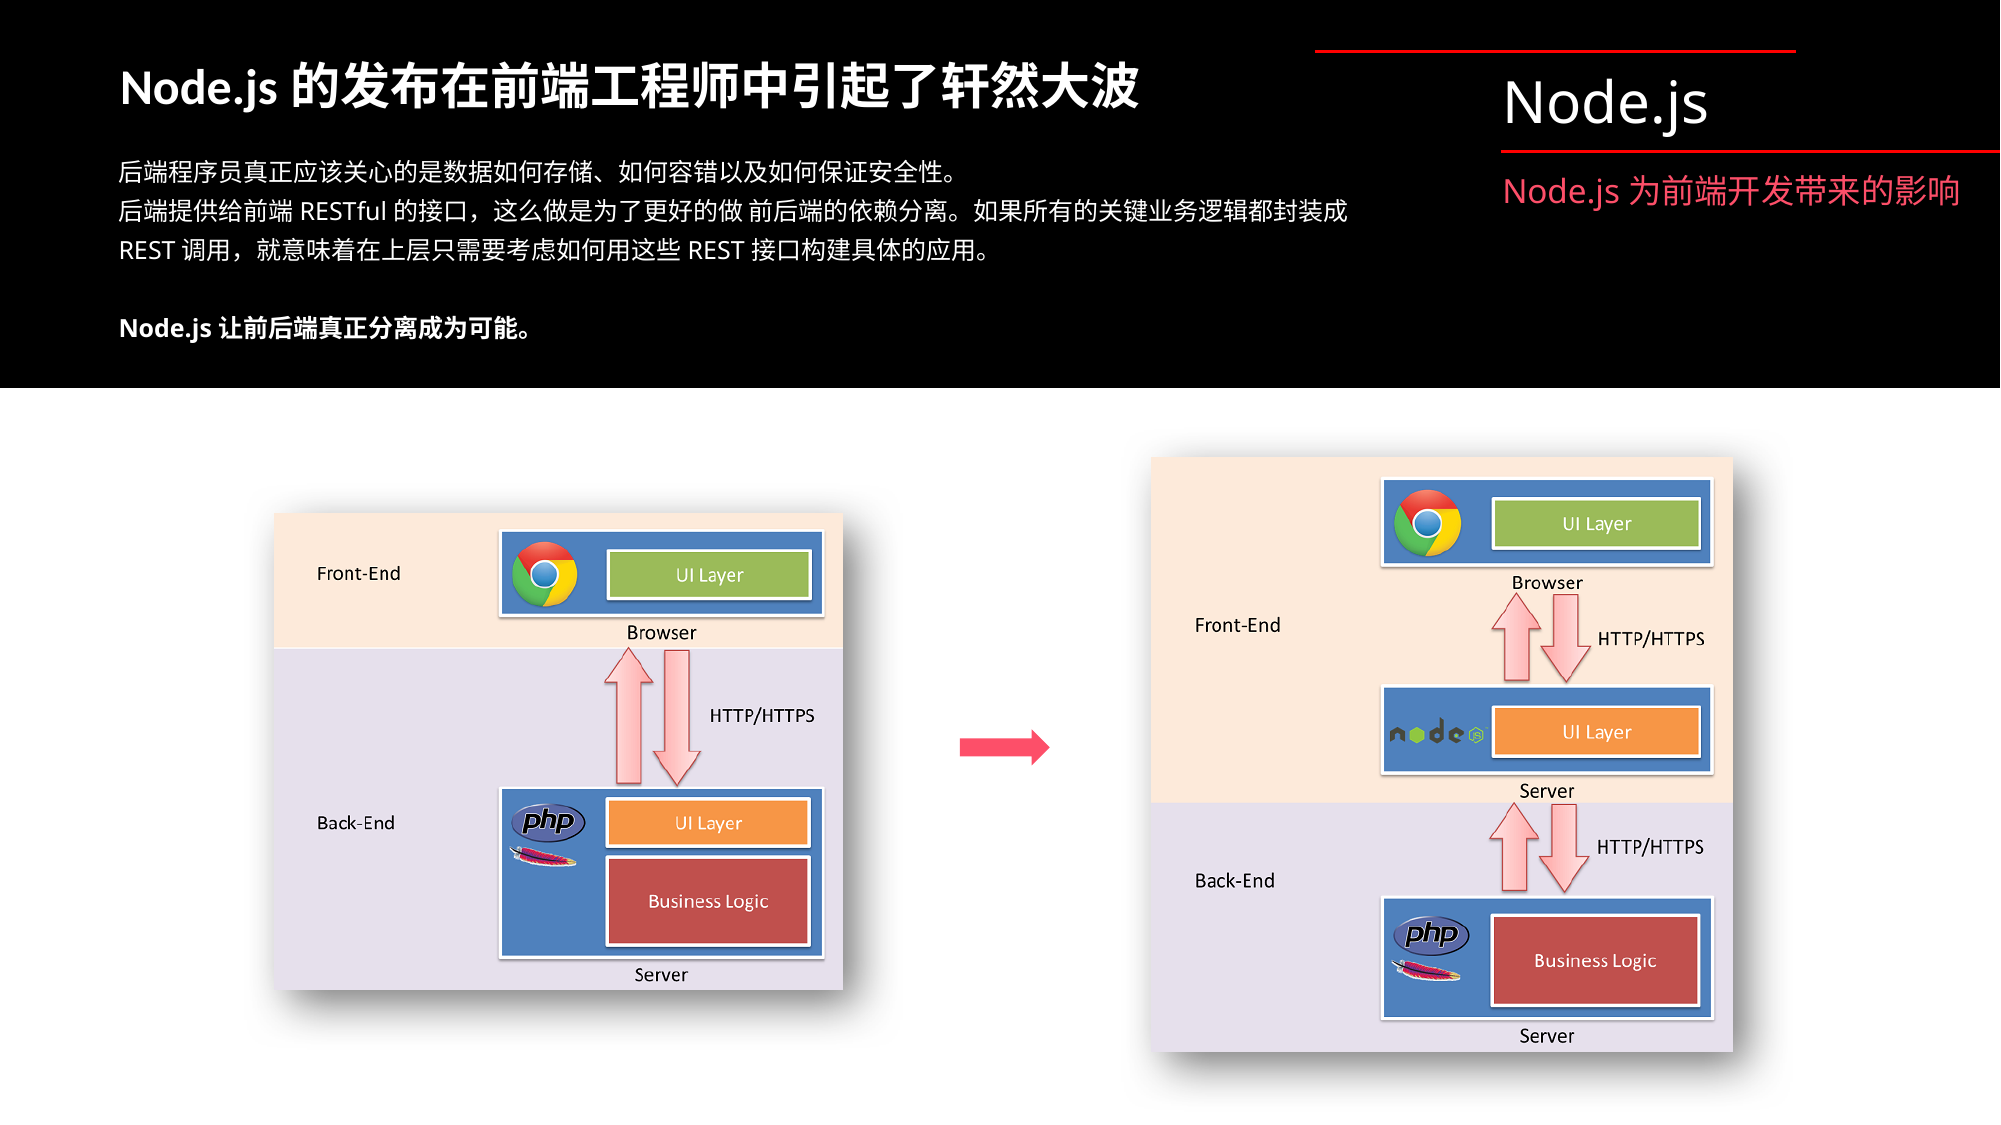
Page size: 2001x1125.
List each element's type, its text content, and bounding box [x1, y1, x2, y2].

text_box Node.js [1487, 65, 1941, 137]
picture [1151, 456, 1733, 1052]
text_box Node.js的发布在前端工程师中引起了轩然大波 [105, 47, 1160, 123]
text_box Node.js为前端开发带来的影响 [1487, 167, 2000, 215]
text_box [958, 726, 1052, 768]
text_box 后端程序员真正应该关心的是数据如何存储、如何容错以及如何保证安全性。 后端提供给前端RESTful的接口，这么做是为了更好的做 前后端的依赖分离。如果所有的关键业务逻辑都封装成REST调用，就意味着在上层只需要考虑如何用这些REST接口构建具体的应用。 Node.js让前后端真正分离成为可能。 [107, 141, 1394, 387]
picture [274, 513, 843, 990]
text_box [0, 0, 2000, 388]
